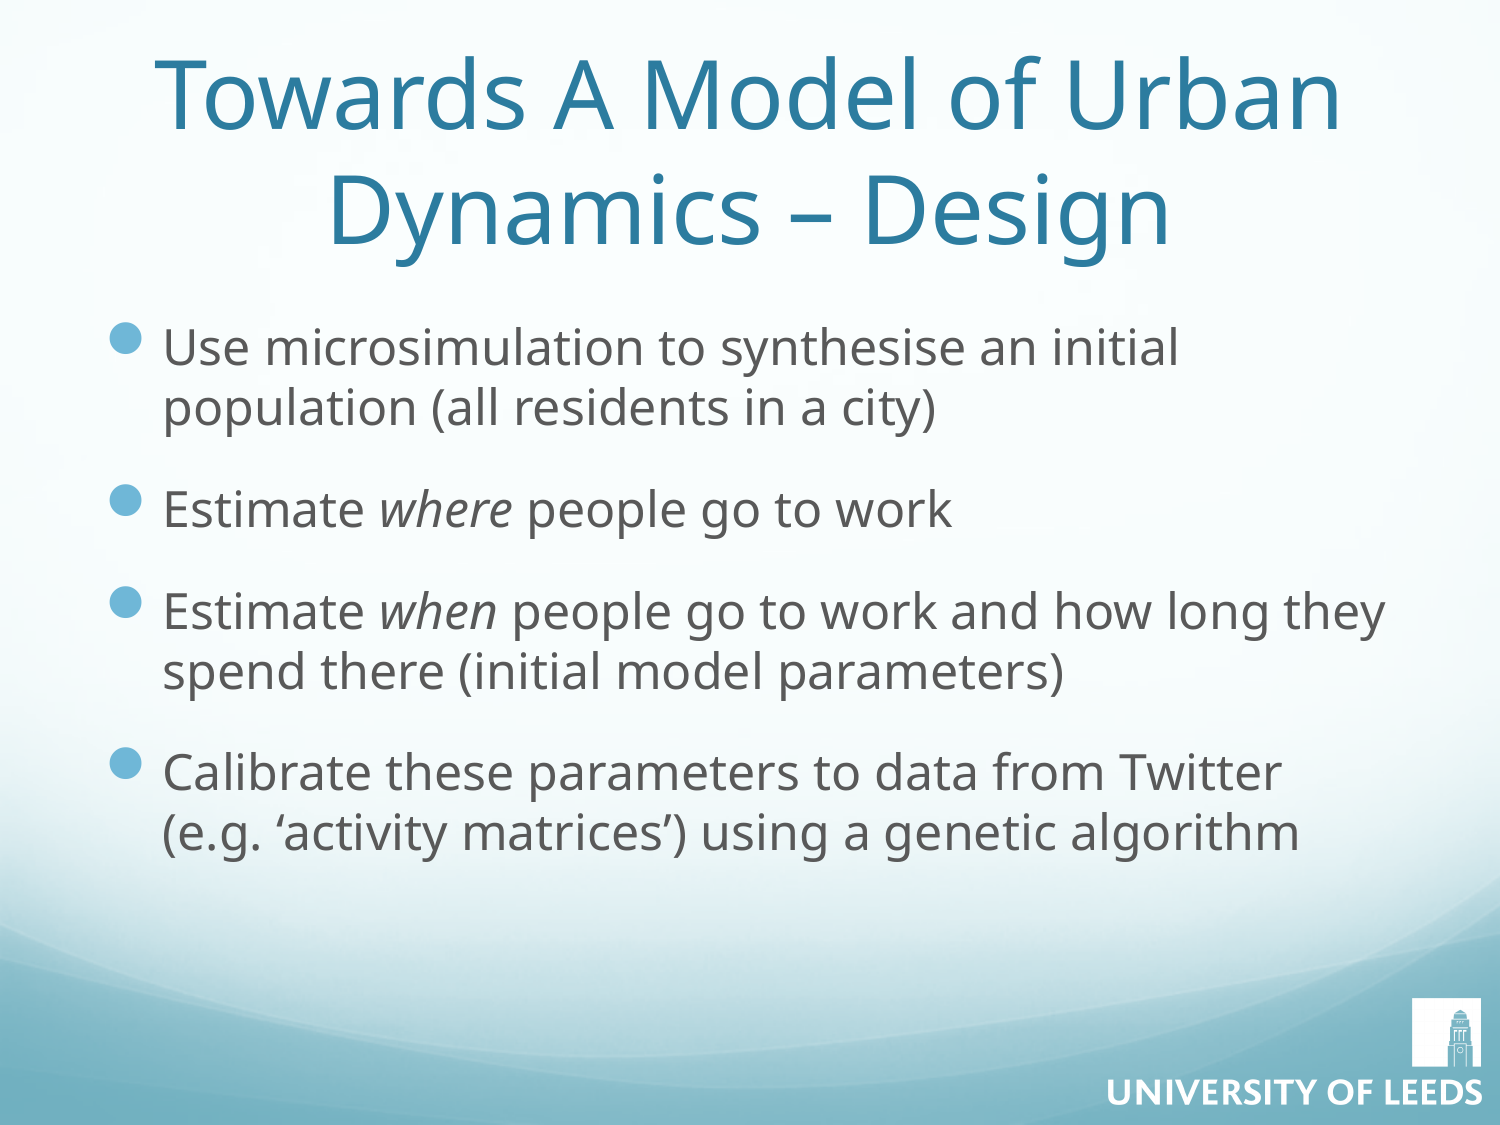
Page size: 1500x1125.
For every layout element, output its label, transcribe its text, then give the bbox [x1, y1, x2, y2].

title Towards A Model of Urban Dynamics – Design [90, 51, 1410, 271]
list Use microsimulation to synthesise an initial population (all residents in a city) Estimate where people go to work Estimate when people go to work and how long they spend there (initial model parameters) Calibrate these parameters to data from Twitter (e.g. ‘activity matrices’) using a genetic algorithm [90, 308, 1410, 1021]
picture [1108, 997, 1483, 1105]
